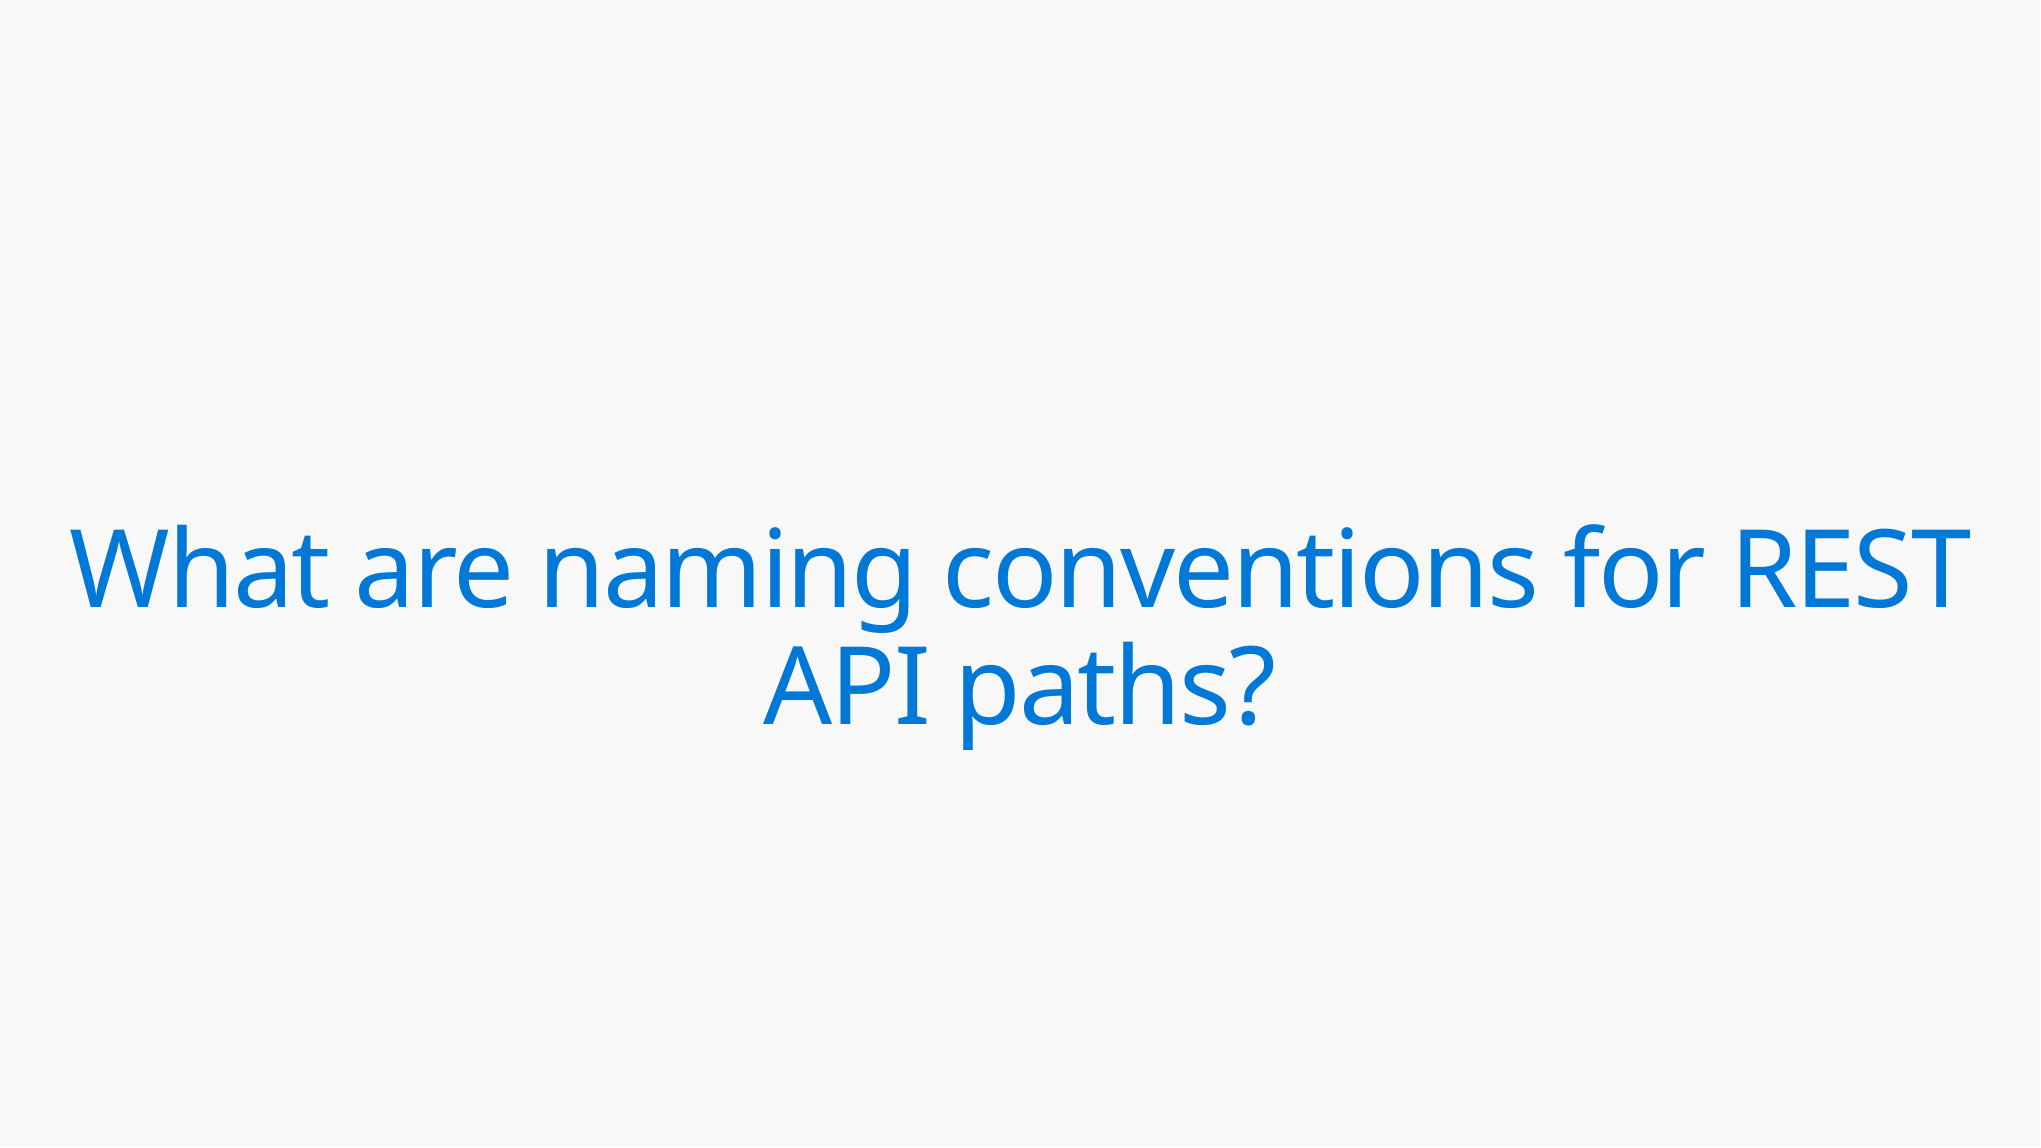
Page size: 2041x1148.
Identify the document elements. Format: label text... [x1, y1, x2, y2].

title What are naming conventions for REST API paths? [7, 498, 2033, 654]
